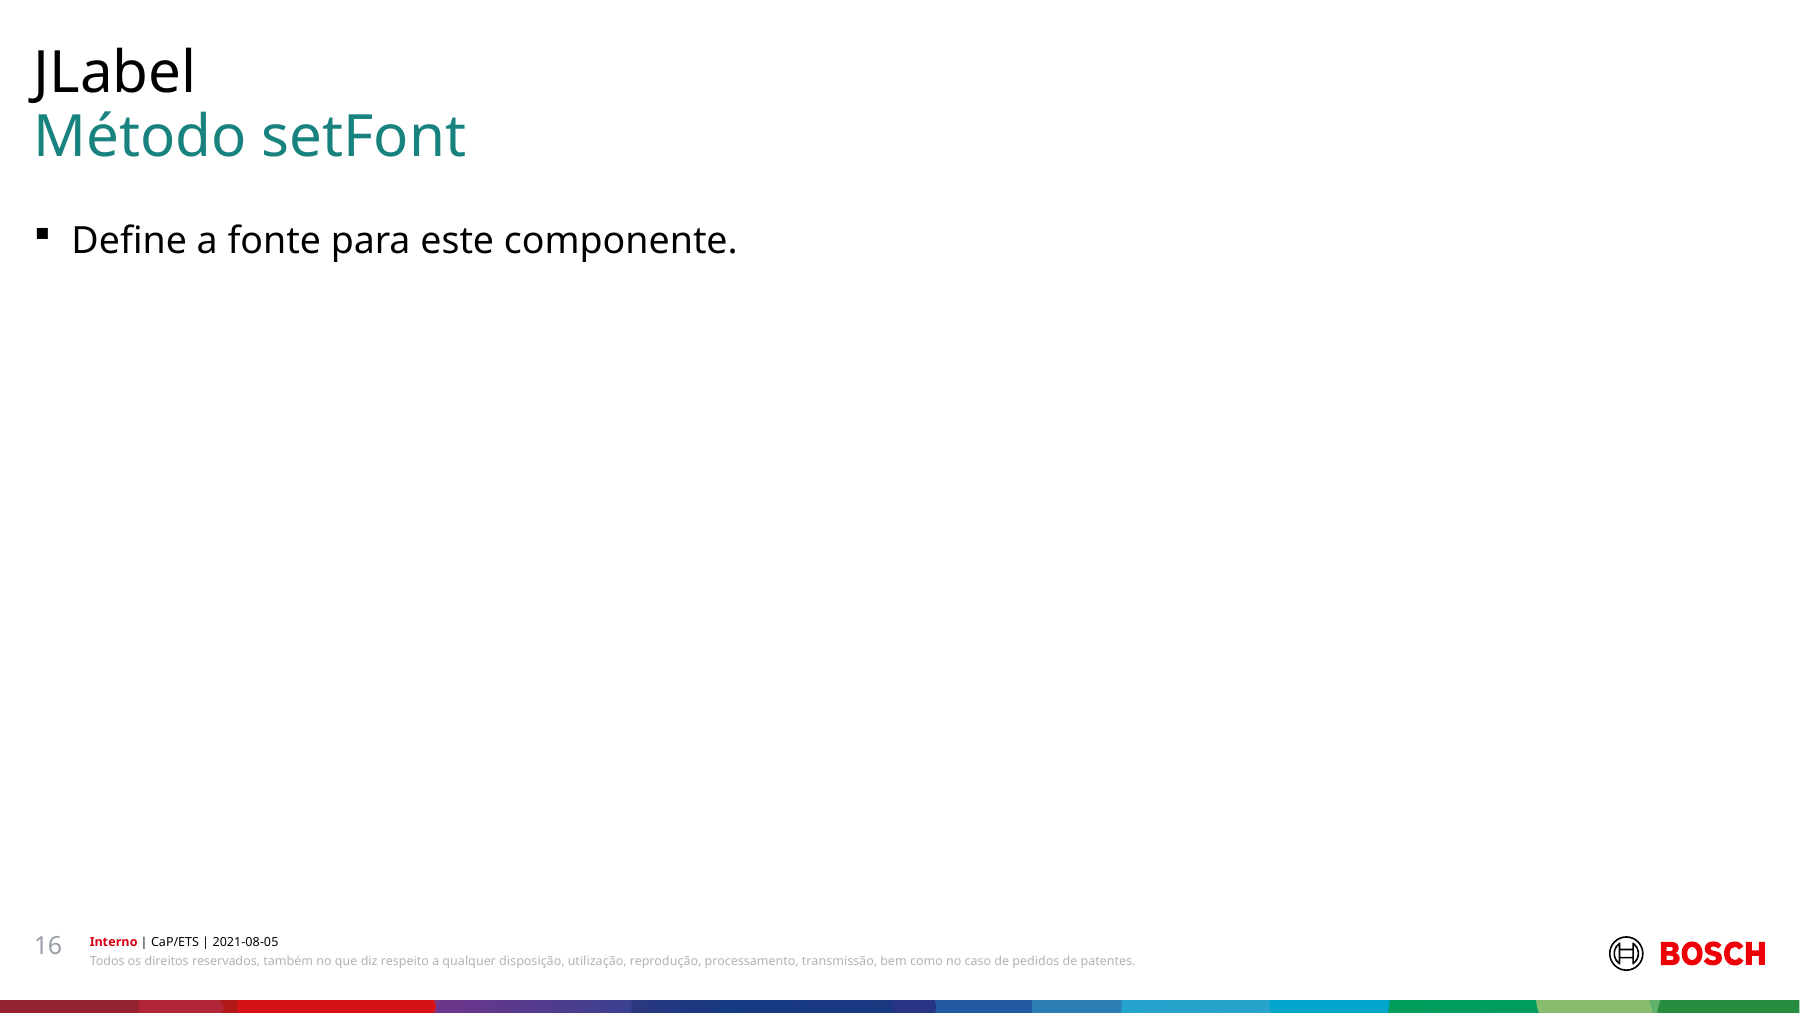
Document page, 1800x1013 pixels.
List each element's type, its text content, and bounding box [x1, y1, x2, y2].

picture [1388, 1000, 1800, 1013]
title Método setFont [33, 107, 1766, 171]
list JLabel [33, 42, 1766, 107]
list Define a fonte para este componente. [33, 212, 1766, 909]
slide_number 16 [33, 929, 81, 997]
picture [0, 1000, 1270, 1013]
